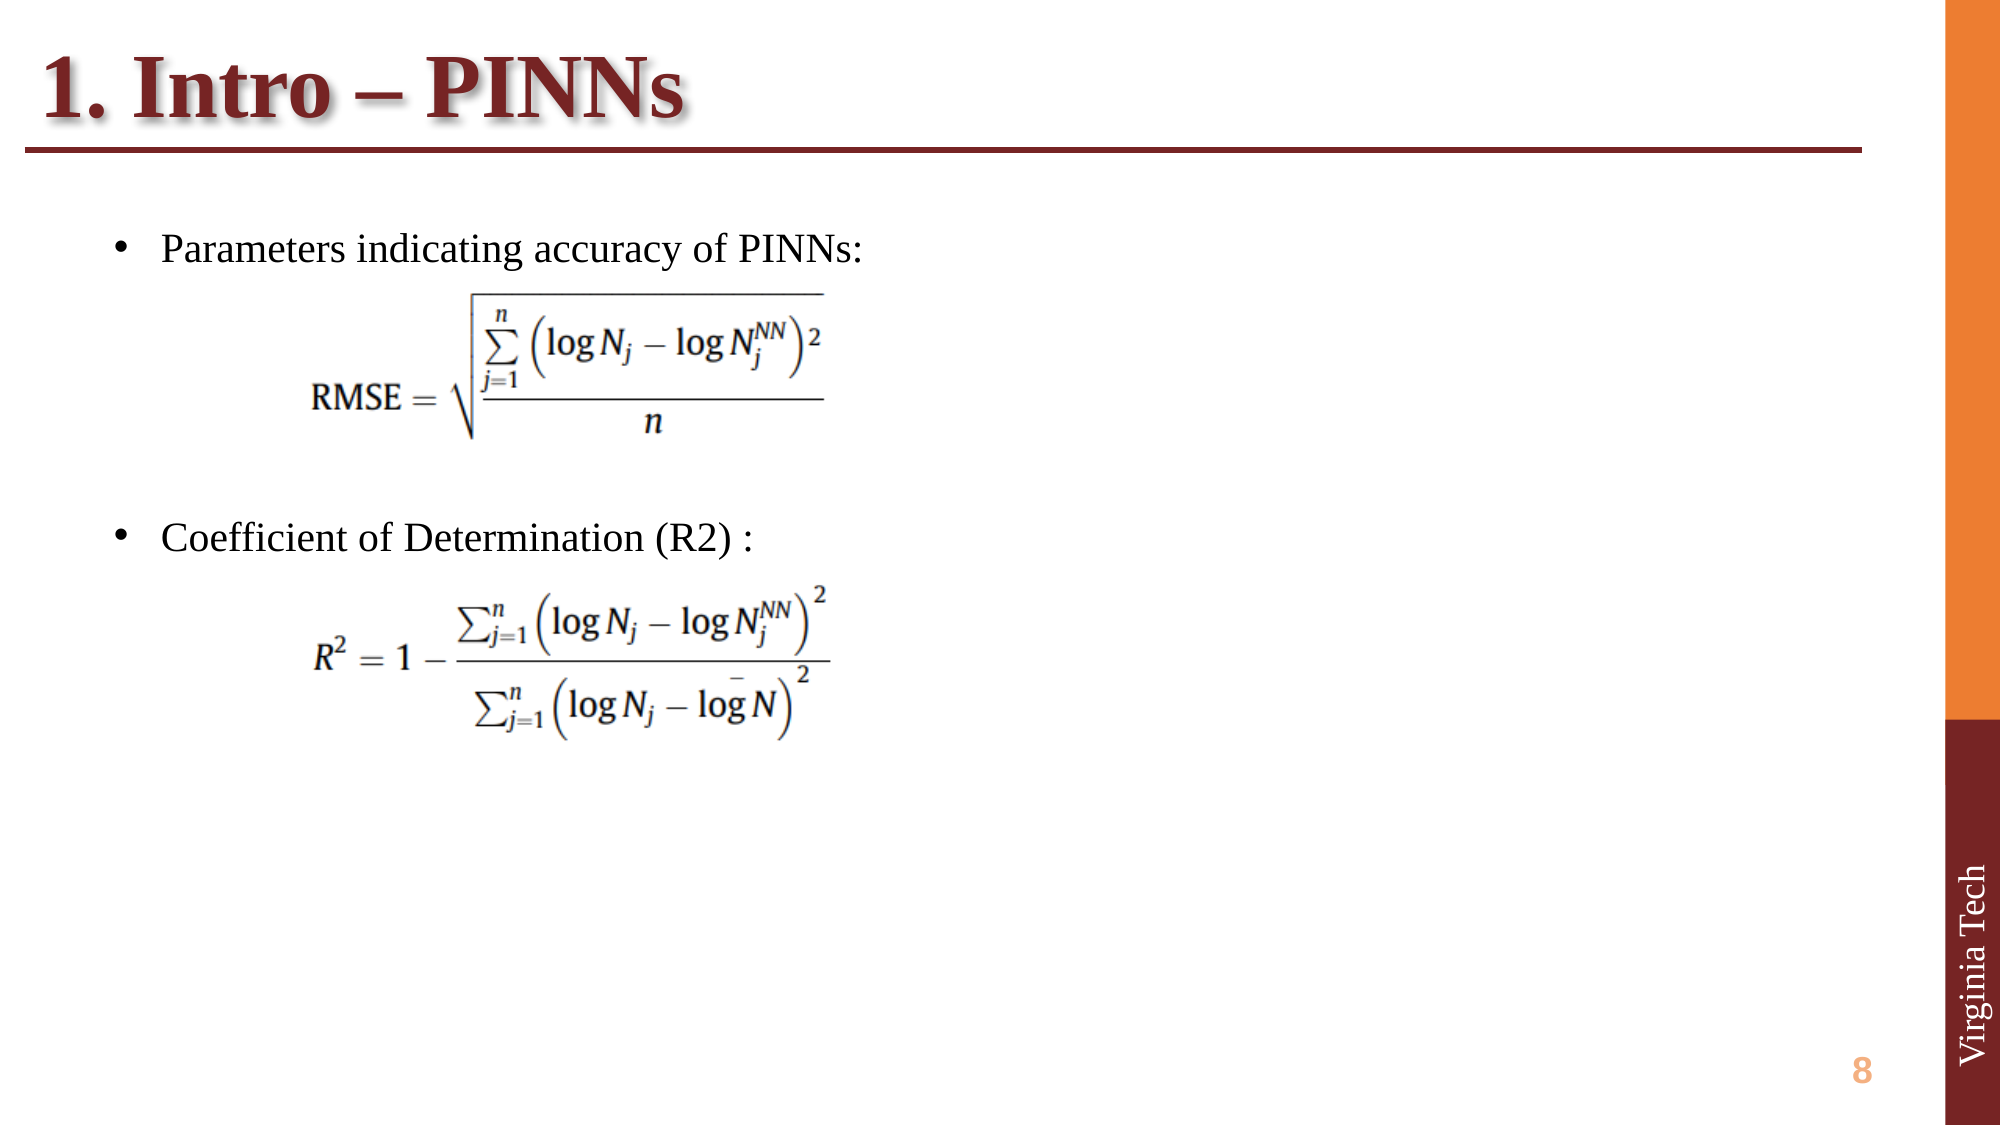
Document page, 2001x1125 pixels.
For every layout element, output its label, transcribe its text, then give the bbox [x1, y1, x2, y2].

picture [279, 562, 876, 751]
title 1. Intro – PINNs [24, 26, 1863, 150]
picture [279, 286, 854, 461]
slide_number 8 [1815, 1038, 1910, 1099]
text_box Coefficient of Determination (R2) : [99, 501, 785, 567]
text_box Parameters indicating accuracy of PINNs: [99, 213, 1367, 279]
